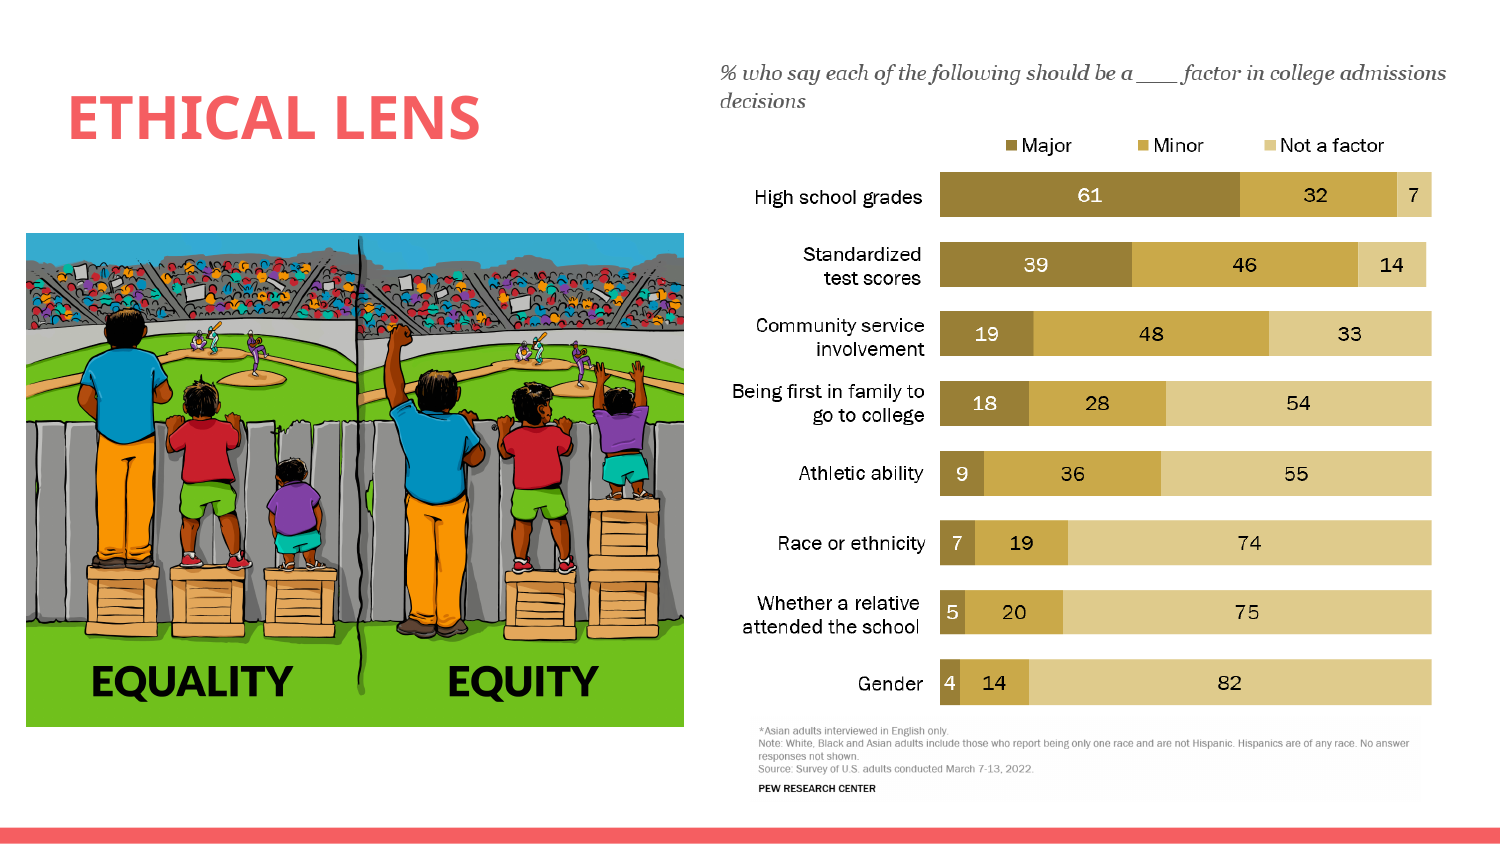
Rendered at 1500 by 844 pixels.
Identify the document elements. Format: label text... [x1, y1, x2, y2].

title ETHICAL LENS [51, 64, 702, 167]
picture [25, 233, 684, 727]
picture [707, 49, 1464, 803]
